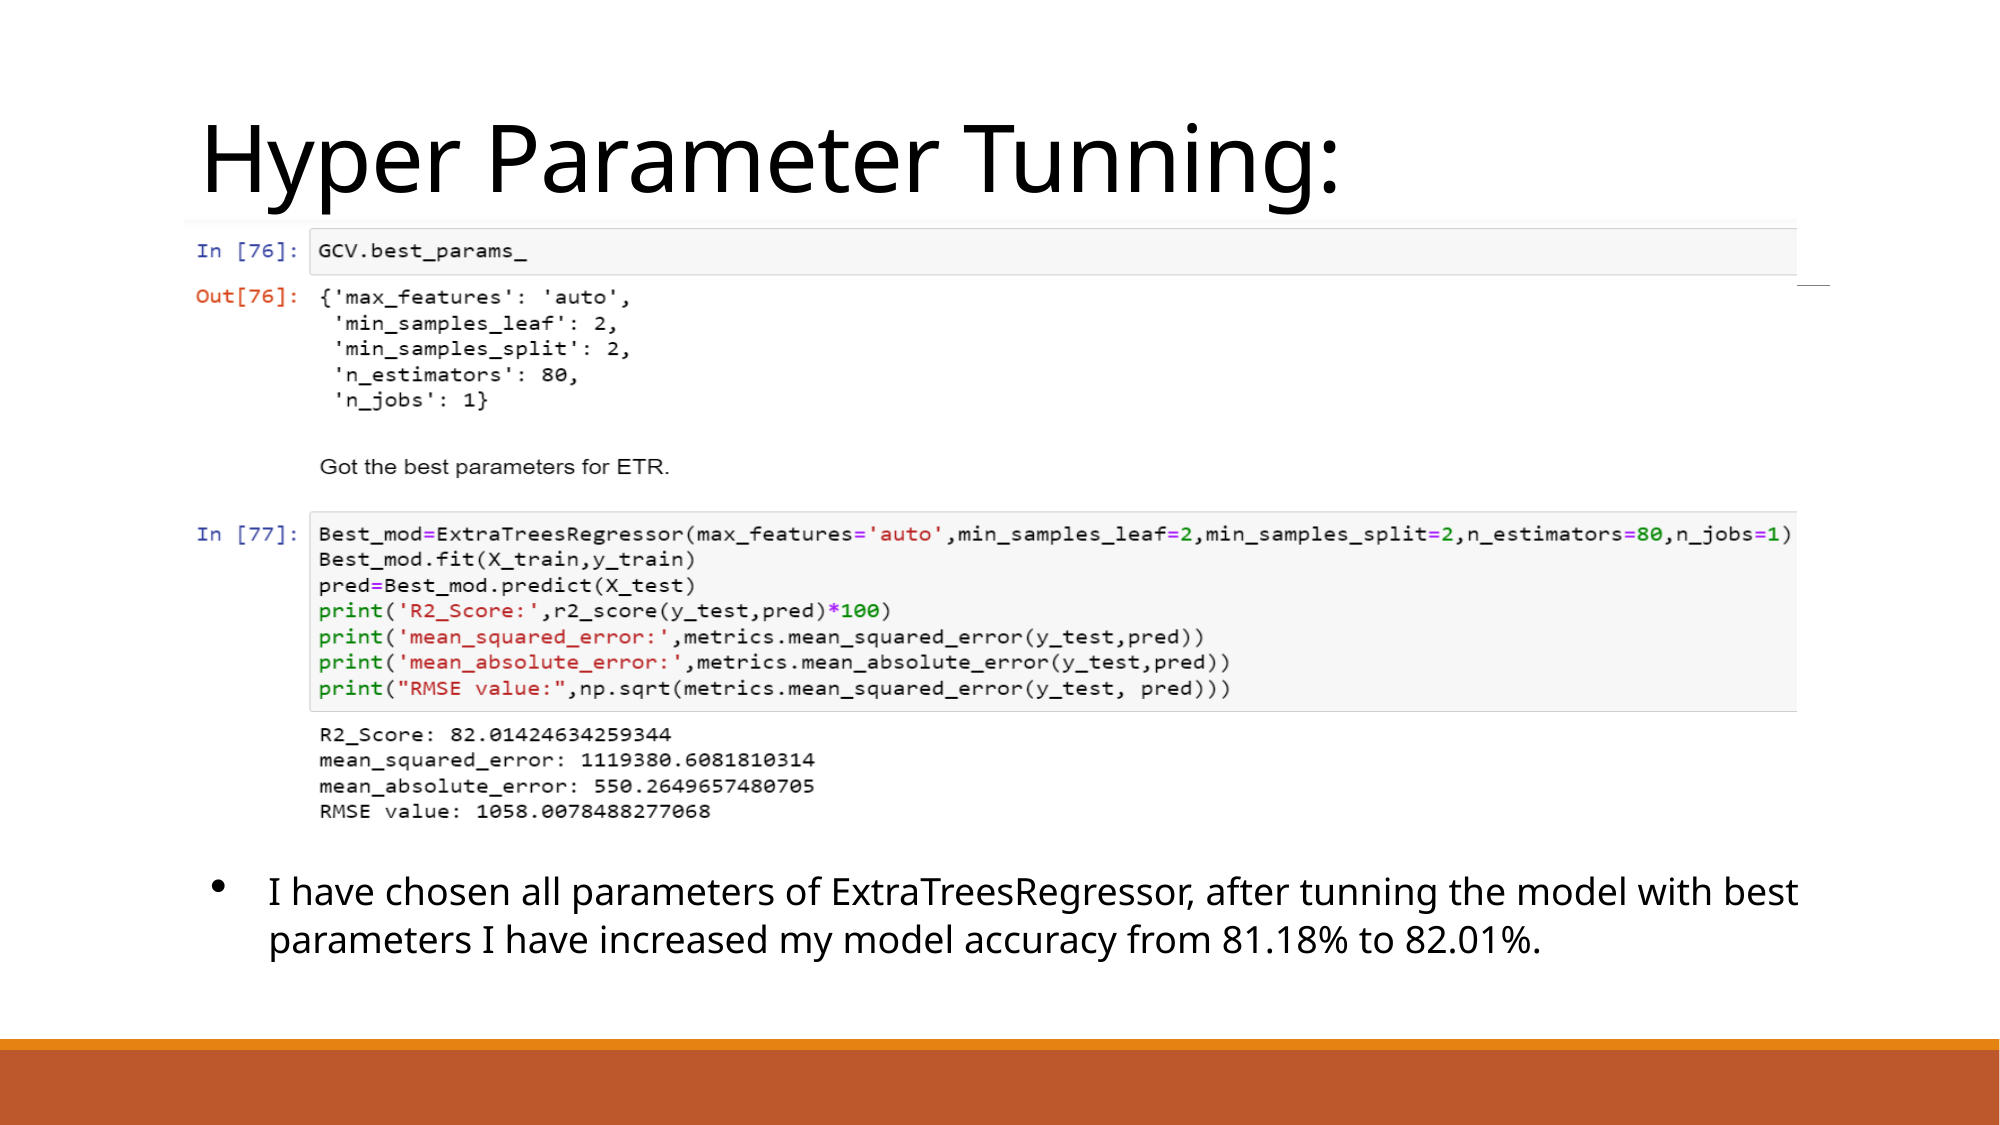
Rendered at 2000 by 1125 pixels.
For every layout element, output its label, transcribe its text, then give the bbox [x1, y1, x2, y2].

text_box I have chosen all parameters of ExtraTreesRegressor, after tunning the model with best parameters I have increased my model accuracy from 81.18% to 82.01%. [197, 857, 1822, 969]
picture [183, 218, 1798, 834]
title Hyper Parameter Tunning: [184, 94, 1835, 219]
